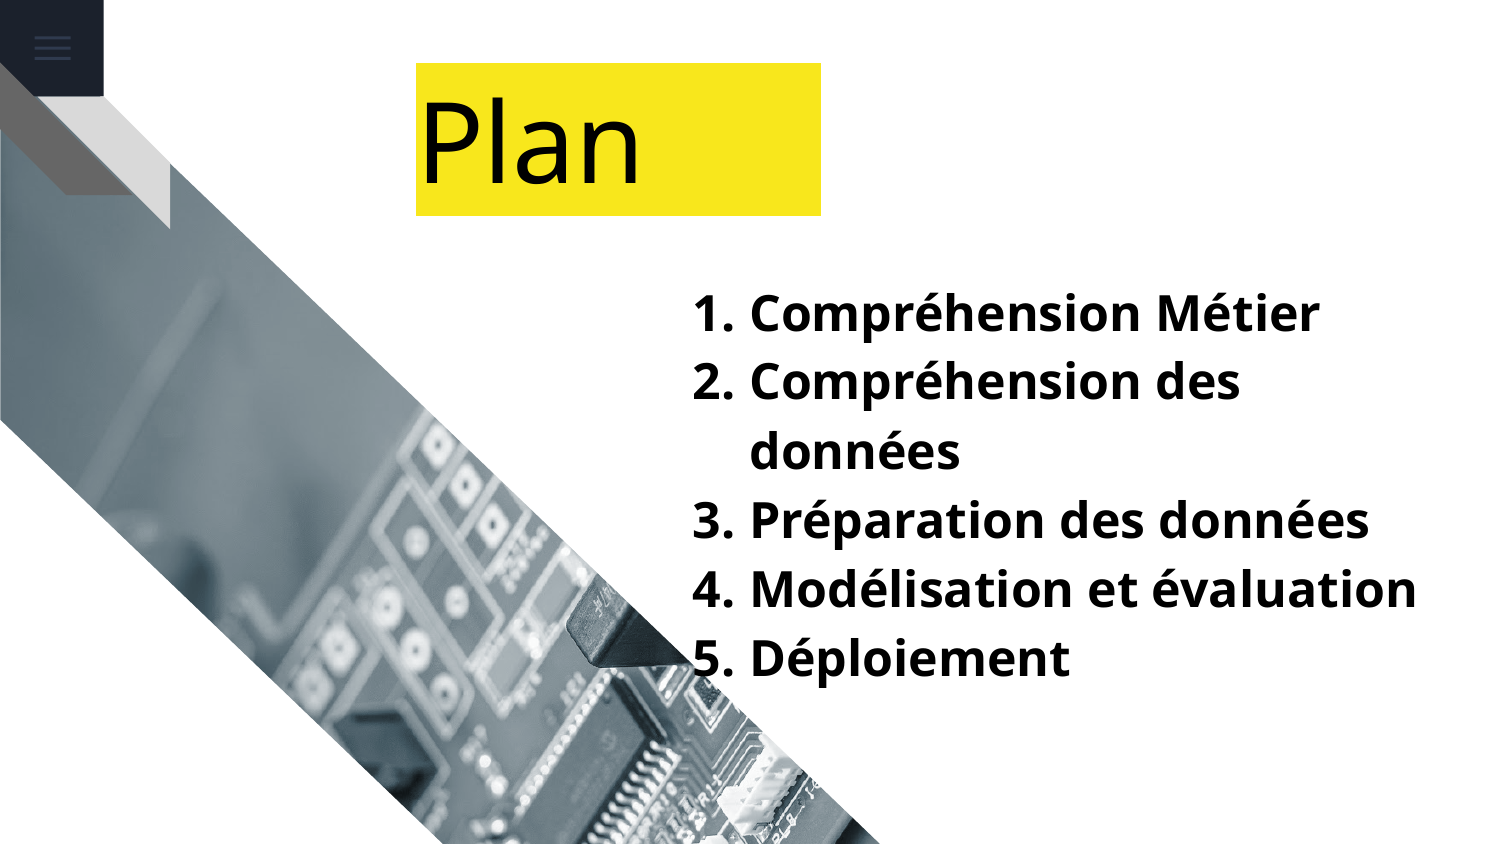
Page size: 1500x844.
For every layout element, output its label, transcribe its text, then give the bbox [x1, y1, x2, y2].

title Plan [41, 55, 1196, 206]
picture [0, 130, 880, 844]
list Compréhension Métier Compréhension des données Préparation des données Modélisation et évaluation Déploiement [659, 257, 1471, 547]
